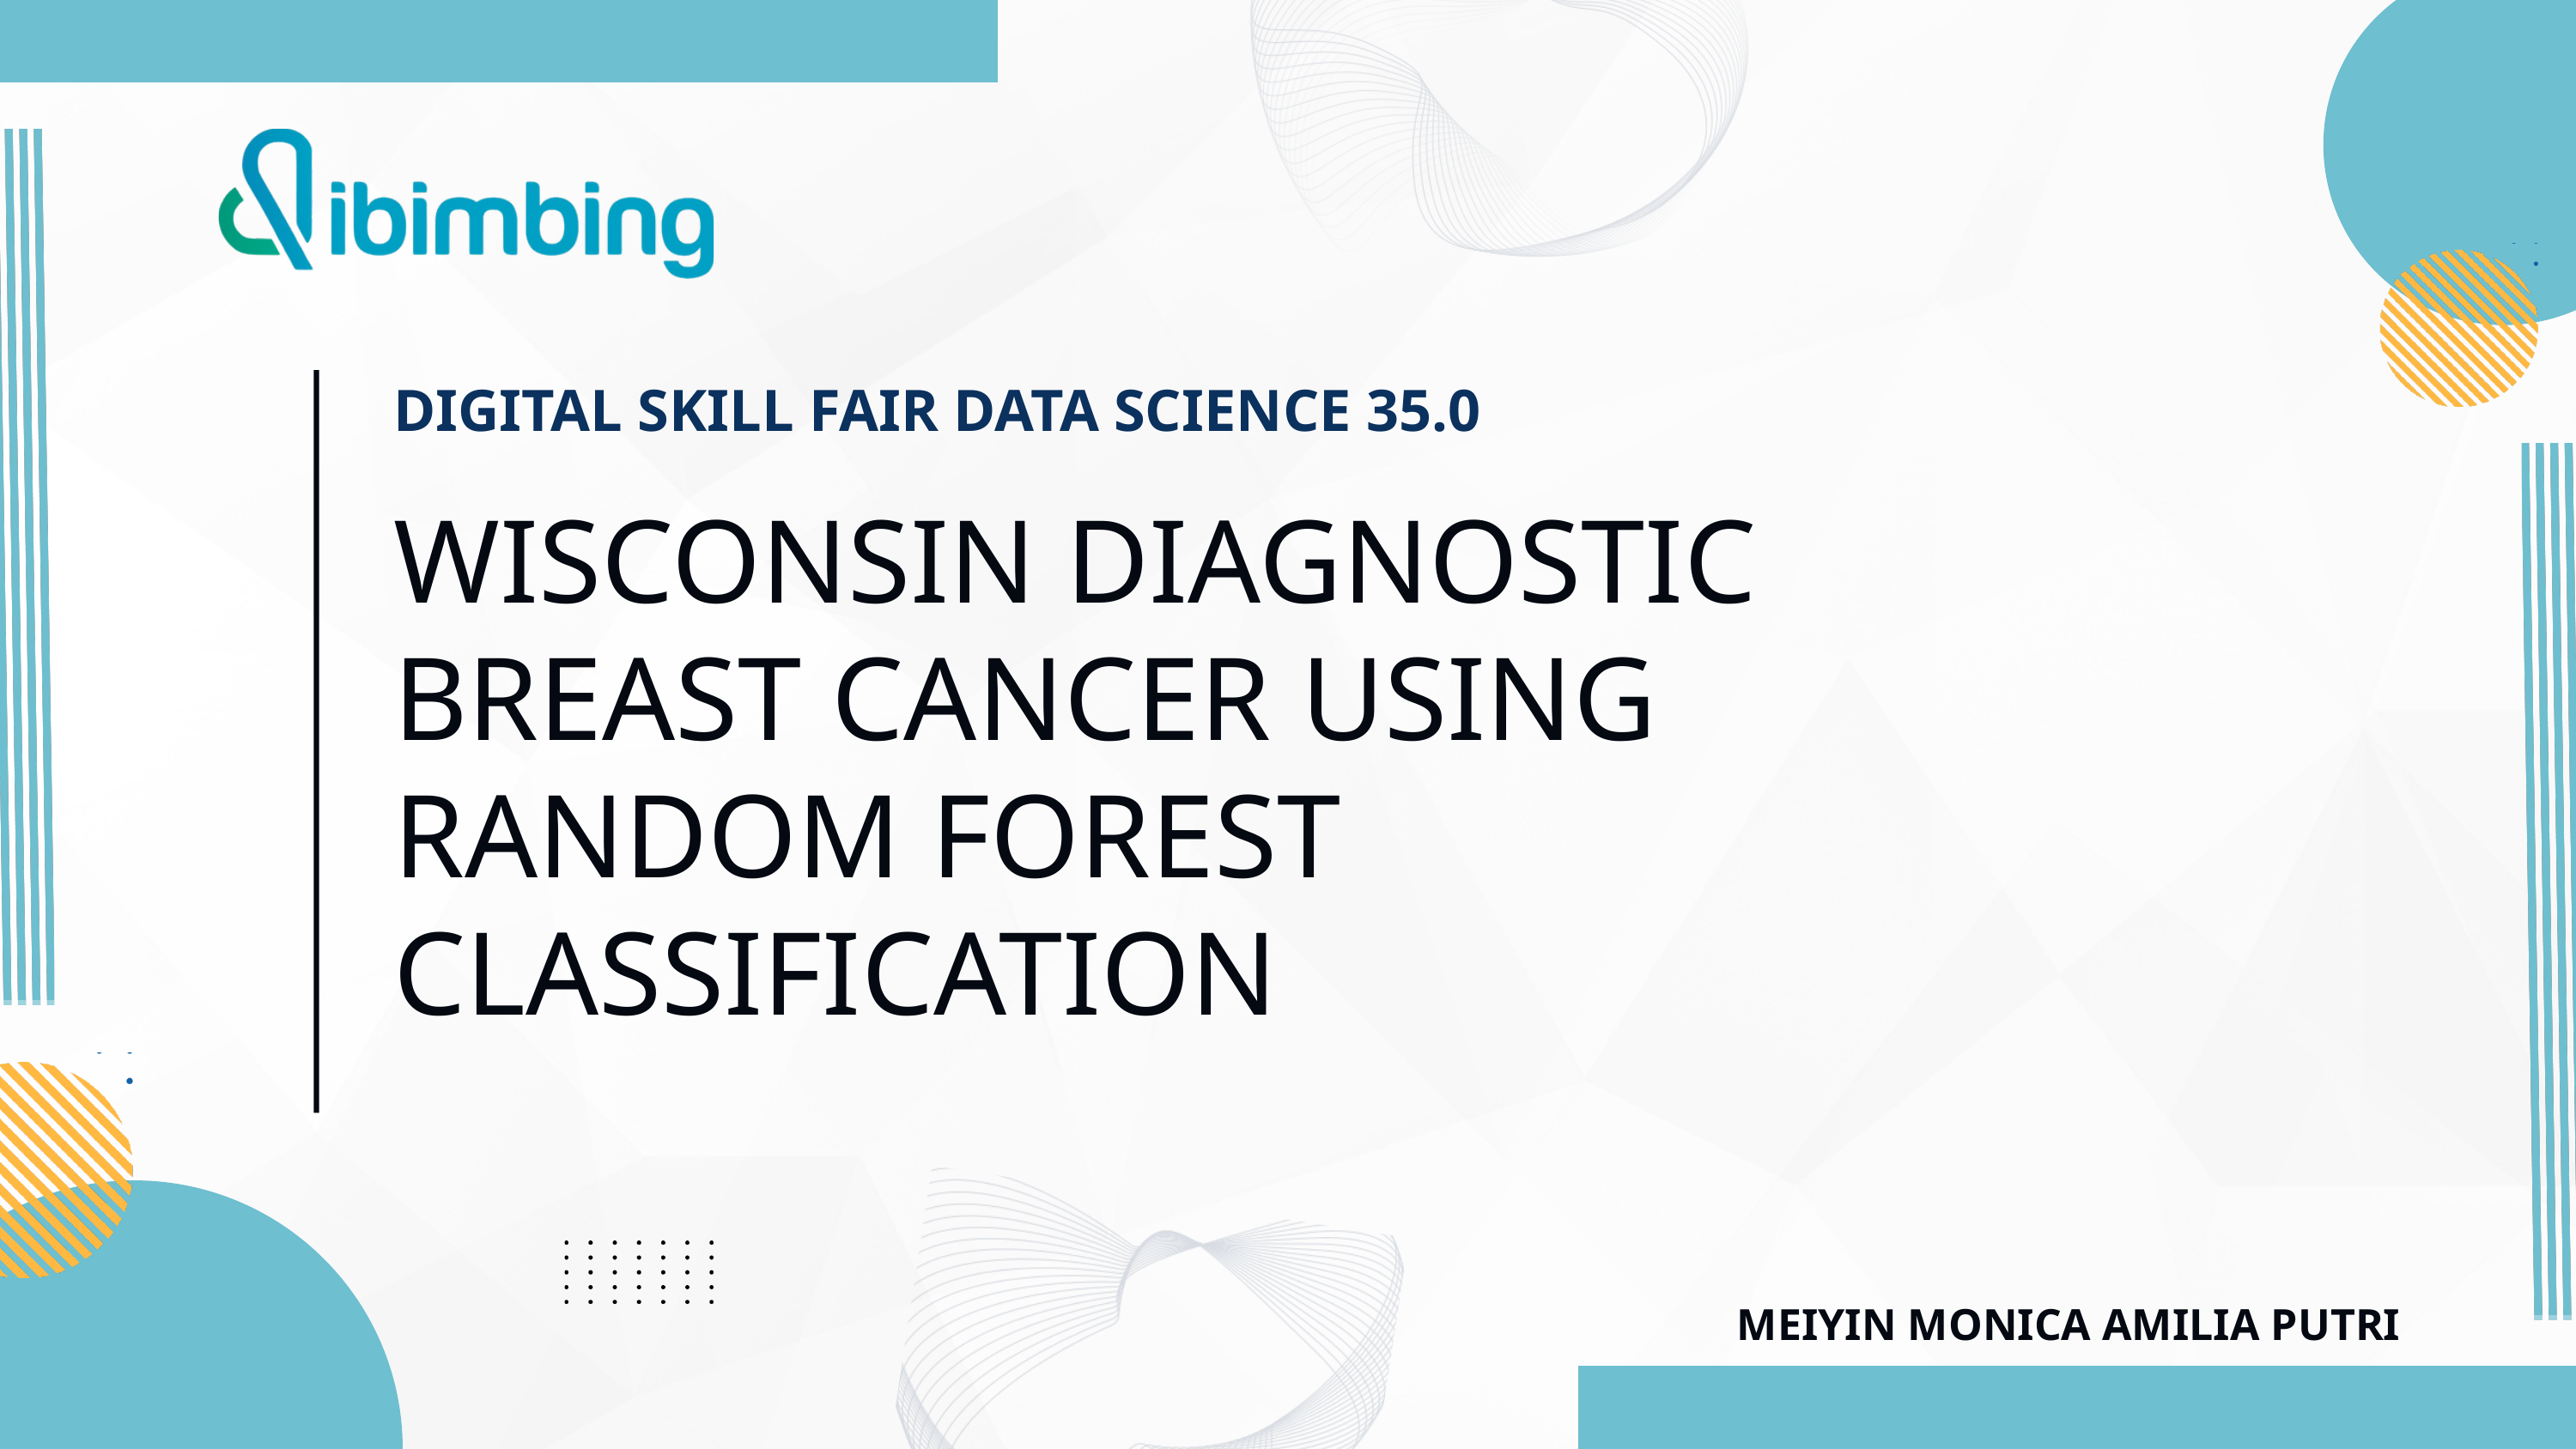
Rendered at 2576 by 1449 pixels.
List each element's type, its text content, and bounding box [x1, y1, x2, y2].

text_box [889, 1165, 1409, 1449]
text_box [2379, 332, 2542, 407]
text_box [0, 0, 2576, 1449]
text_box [1577, 1366, 2576, 1449]
text_box WISCONSIN DIAGNOSTIC BREAST CANCER USING RANDOM FOREST CLASSIFICATION [393, 488, 2068, 1039]
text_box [2323, 0, 2576, 325]
text_box [0, 1052, 138, 1179]
text_box [218, 129, 714, 279]
text_box MEIYIN MONICA AMILIA PUTRI [1736, 1288, 2432, 1349]
text_box [2521, 443, 2576, 1320]
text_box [0, 0, 999, 83]
text_box [0, 129, 55, 1005]
text_box [564, 1240, 714, 1304]
text_box DIGITAL SKILL FAIR DATA SCIENCE 35.0 [393, 356, 1647, 443]
text_box [1249, 0, 1751, 264]
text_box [0, 1179, 404, 1449]
